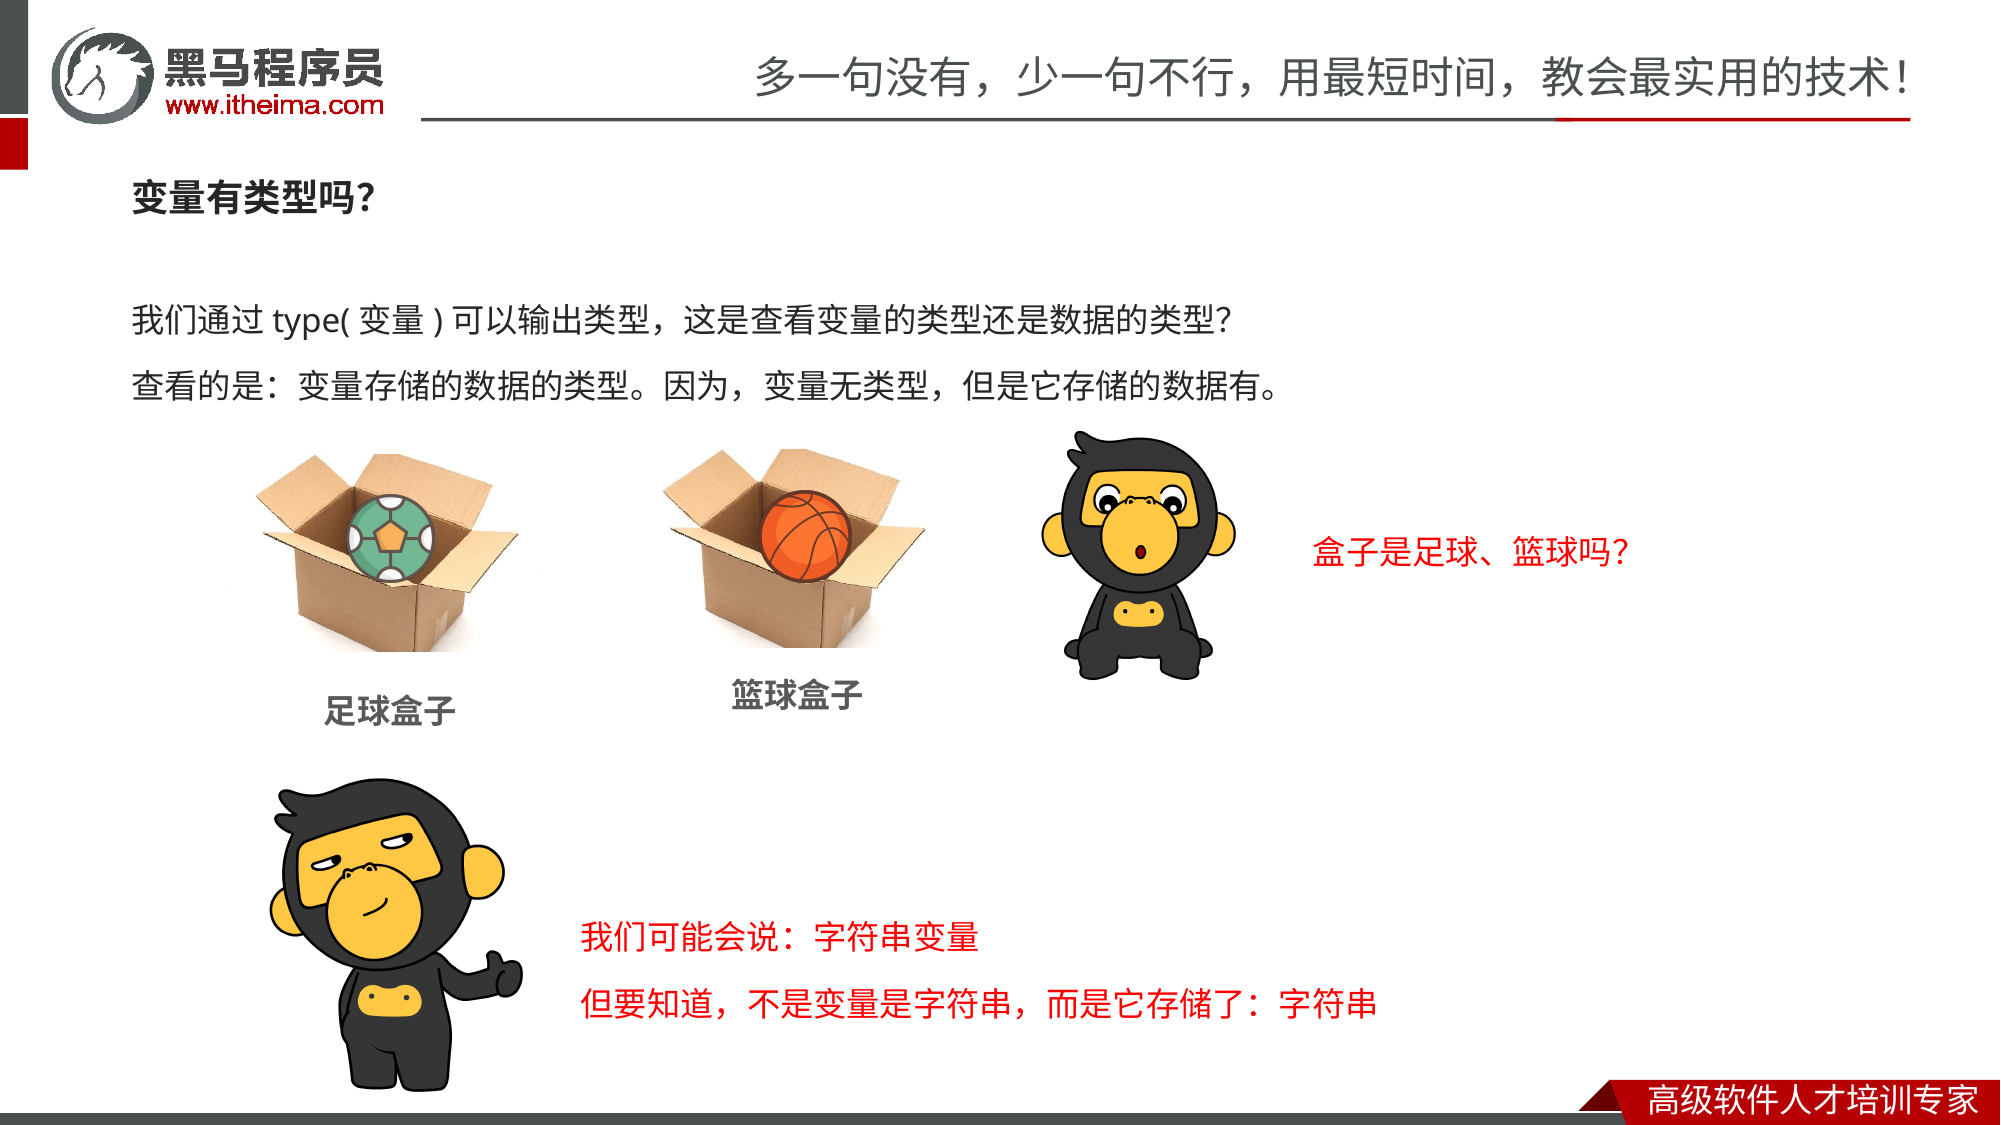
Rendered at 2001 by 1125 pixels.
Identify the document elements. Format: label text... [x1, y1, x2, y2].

text_box 足球盒子 [309, 682, 472, 738]
text_box 篮球盒子 [716, 667, 880, 722]
picture [622, 449, 974, 648]
text_box 我们可能会说：字符串变量 但要知道，不是变量是字符串，而是它存储了：字符串 [566, 888, 1396, 978]
text_box 盒子是足球、篮球吗？ [1298, 504, 2000, 593]
list 我们通过type(变量)可以输出类型，这是查看变量的类型还是数据的类型？ 查看的是：变量存储的数据的类型。因为，变量无类型，但是它存储的数据有。 [116, 271, 1872, 964]
picture [215, 453, 567, 653]
list 变量有类型吗？ [116, 154, 1872, 239]
picture [50, 26, 384, 125]
picture [225, 768, 556, 1098]
picture [1000, 416, 1273, 690]
